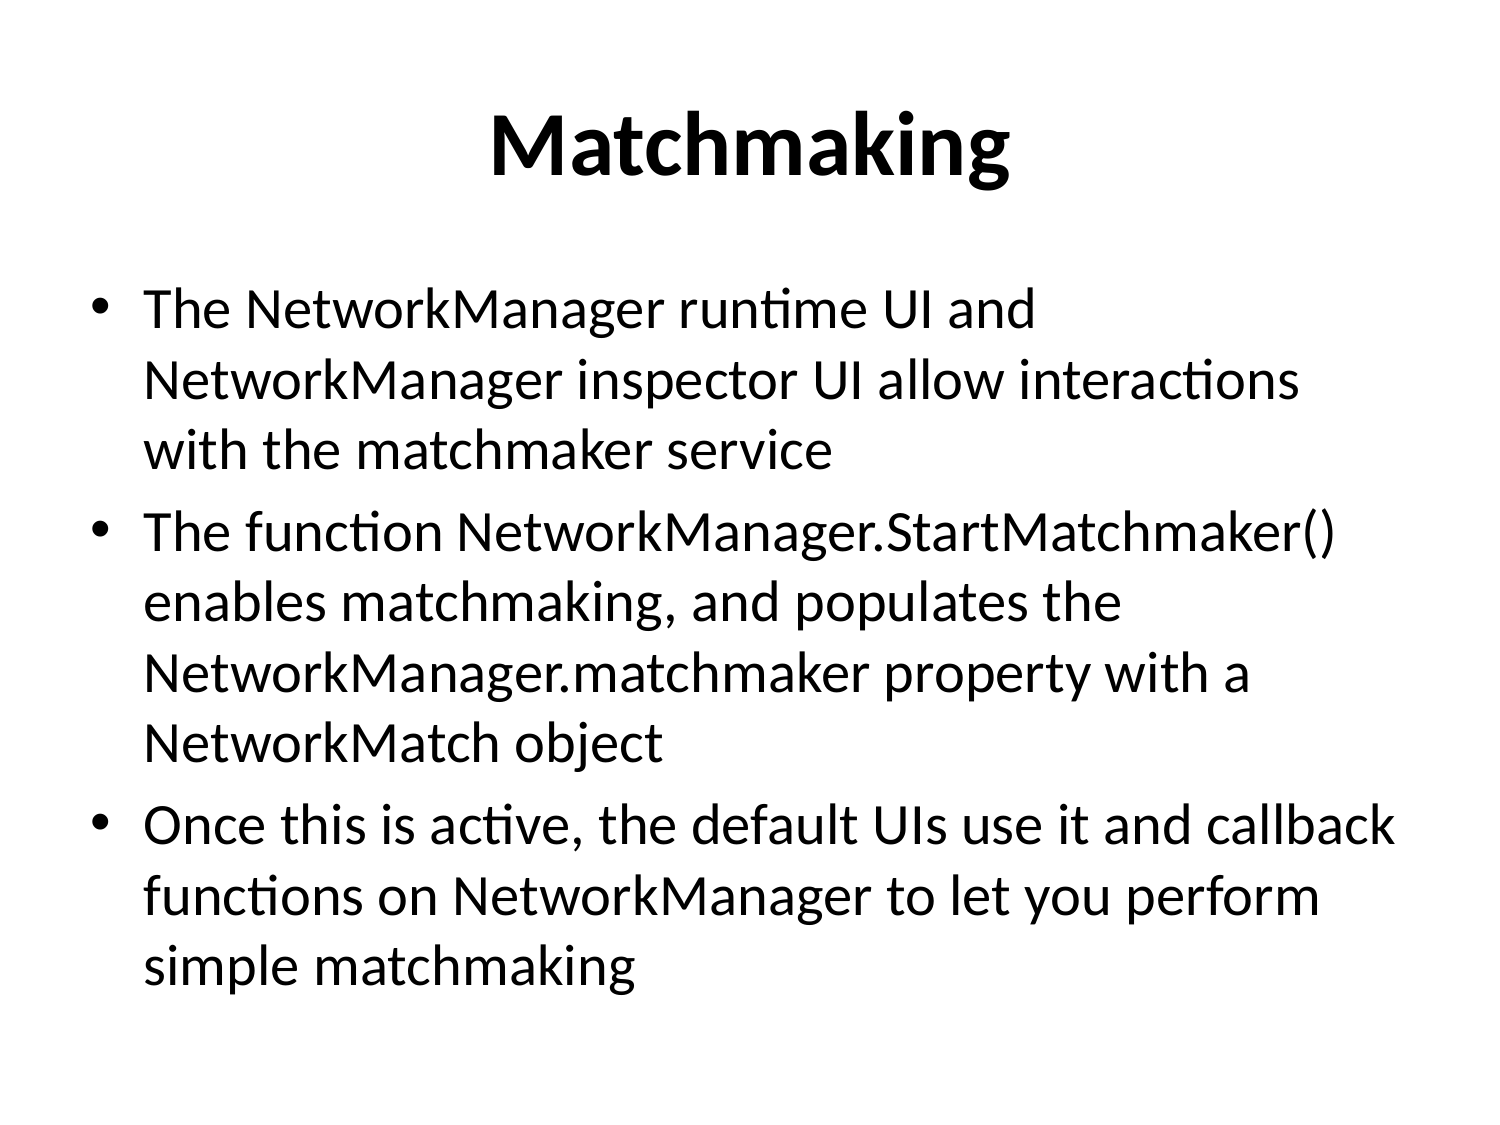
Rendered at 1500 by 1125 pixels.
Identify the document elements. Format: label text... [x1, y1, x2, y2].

title Matchmaking [75, 45, 1425, 233]
list The NetworkManager runtime UI and NetworkManager inspector UI allow interactions with the matchmaker service The function NetworkManager.StartMatchmaker() enables matchmaking, and populates the NetworkManager.matchmaker property with a NetworkMatch object Once this is active, the default UIs use it and callback functions on NetworkManager to let you perform simple matchmaking [75, 262, 1425, 1005]
